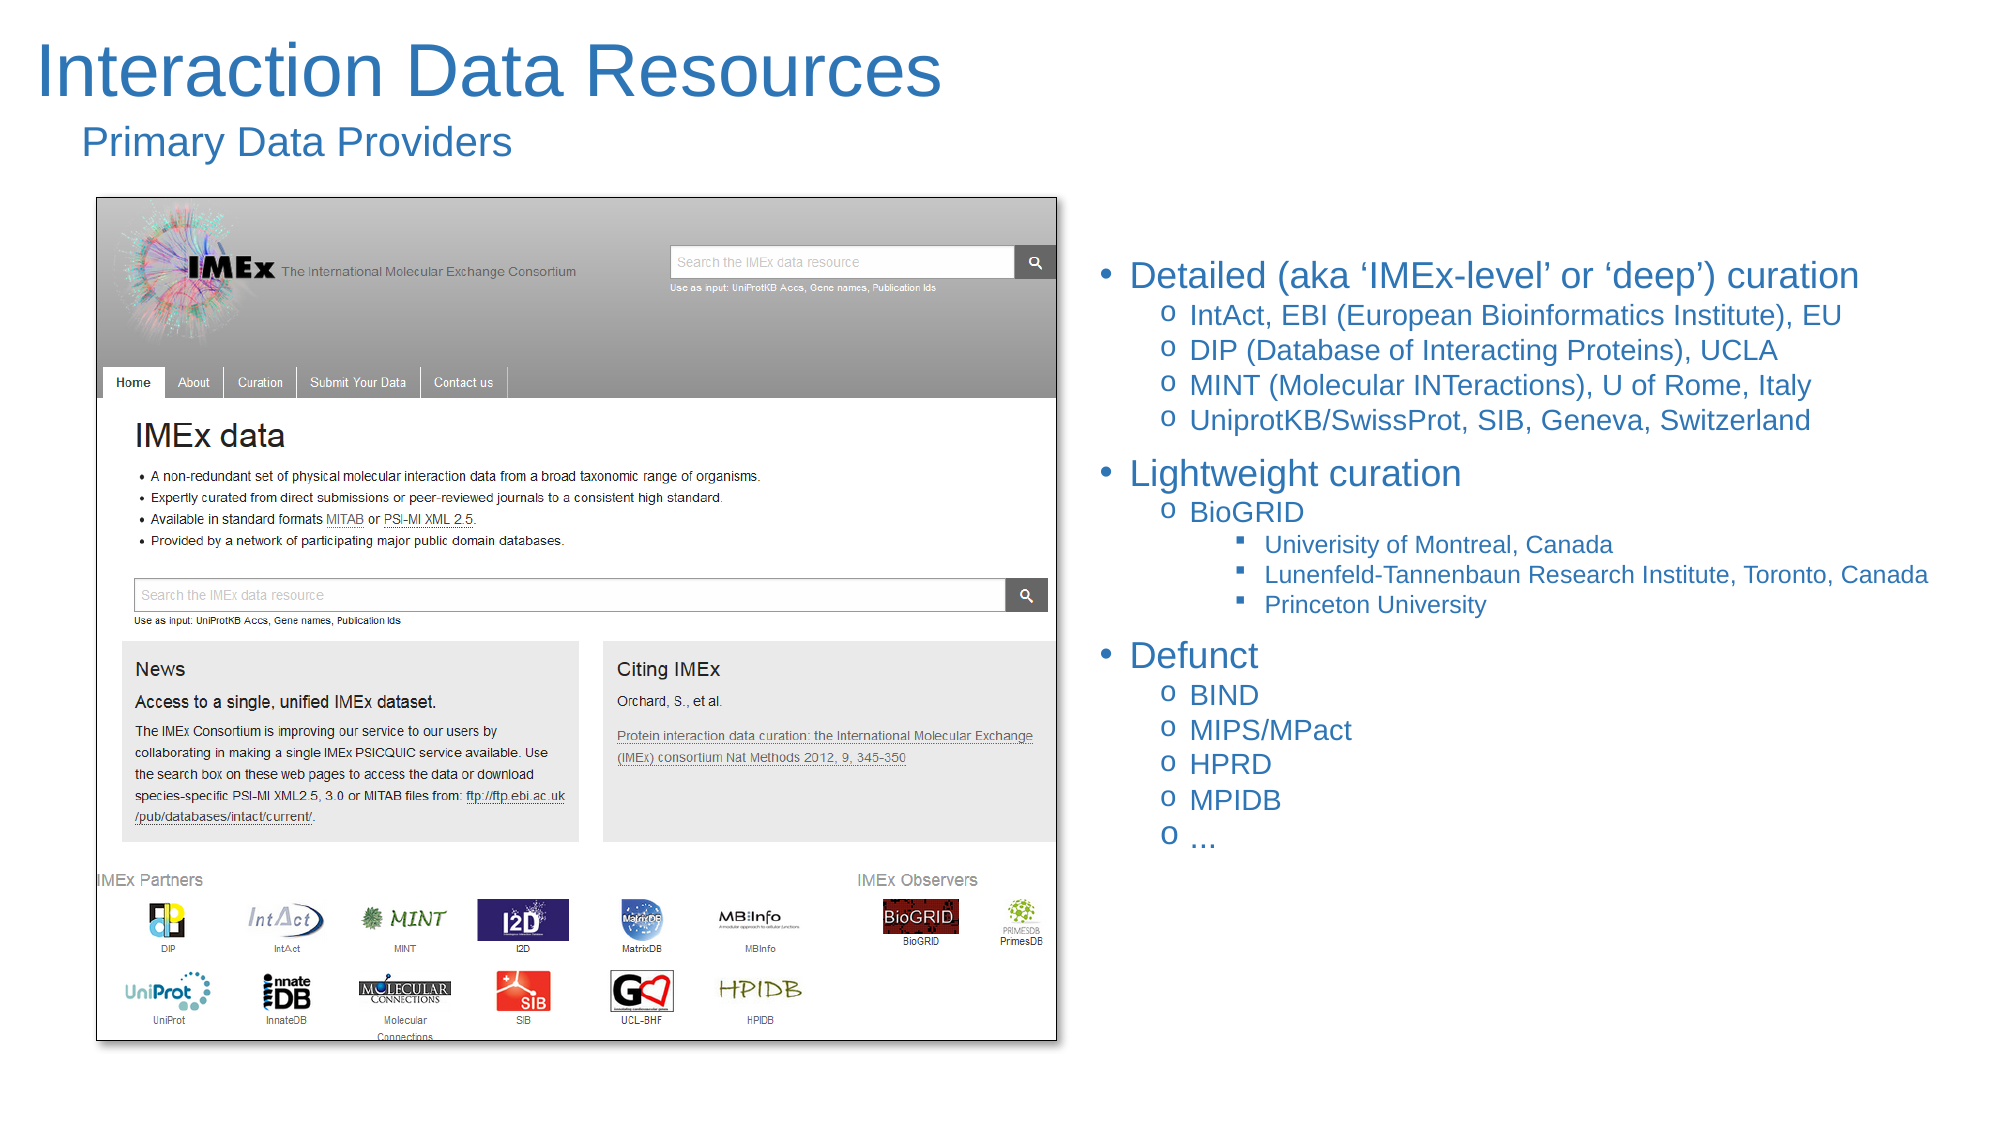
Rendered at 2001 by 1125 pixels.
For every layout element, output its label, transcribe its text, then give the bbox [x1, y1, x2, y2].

text_box Interaction Data Resources [20, 13, 959, 119]
text_box Primary Data Providers [47, 107, 966, 172]
picture [96, 196, 1057, 1041]
text_box Detailed (aka ‘IMEx-level’ or ‘deep’) curation IntAct, EBI (European Bioinformatics Institute), EU DIP (Database of Interacting Proteins), UCLA MINT (Molecular INTeractions), U of Rome, Italy UniprotKB/SwissProt, SIB, Geneva, Switzerland Lightweight curation BioGRID Univerisity of Montreal, Canada Lunenfeld-Tannenbaun Research Institute, Toronto, Canada Princeton University Defunct BIND MIPS/MPact HPRD MPIDB ... [1084, 243, 1976, 863]
